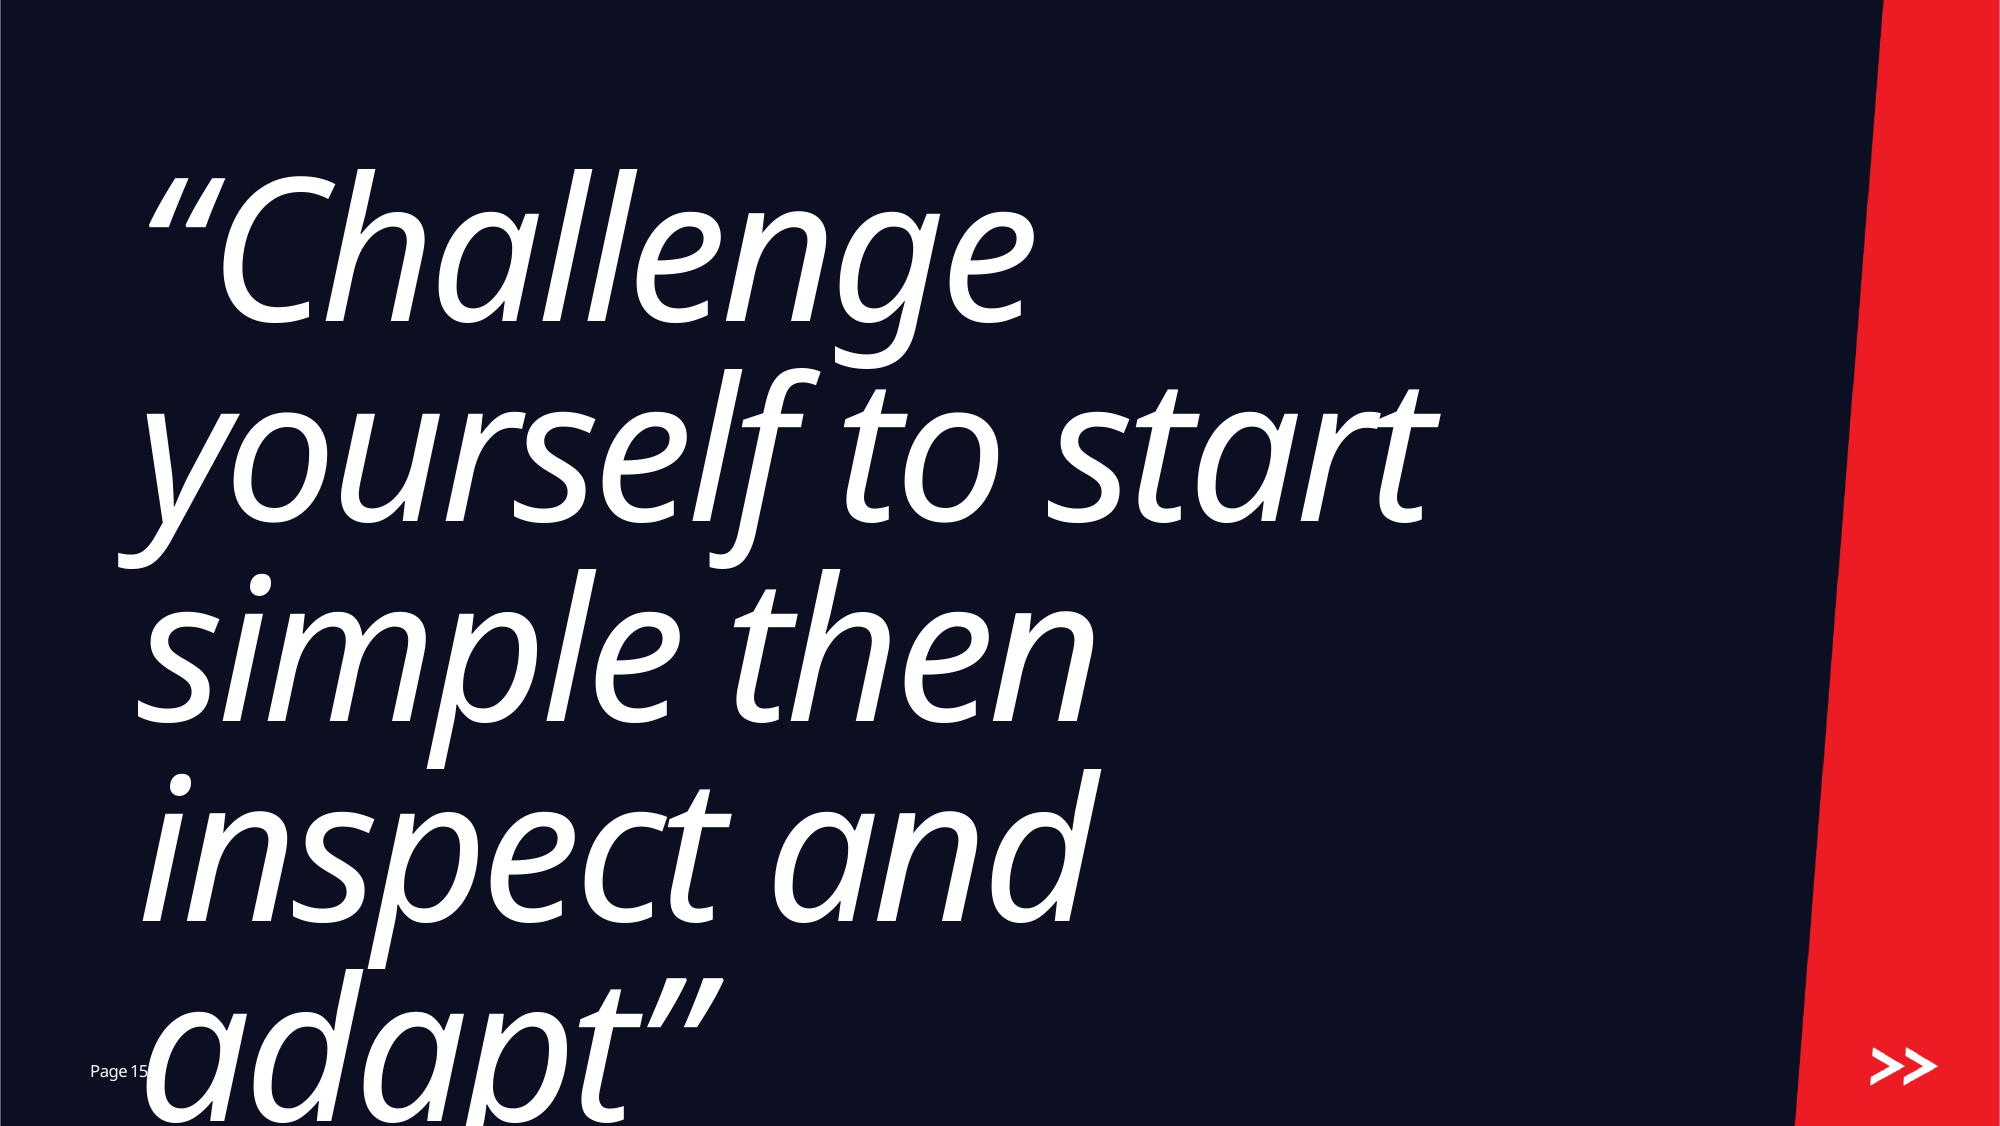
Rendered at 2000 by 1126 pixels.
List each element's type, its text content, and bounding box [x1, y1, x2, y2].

picture [0, 0, 2000, 1126]
title “Challenge yourself to start simple then inspect and adapt” [137, 160, 1697, 776]
slide_number 15 [130, 1061, 166, 1113]
